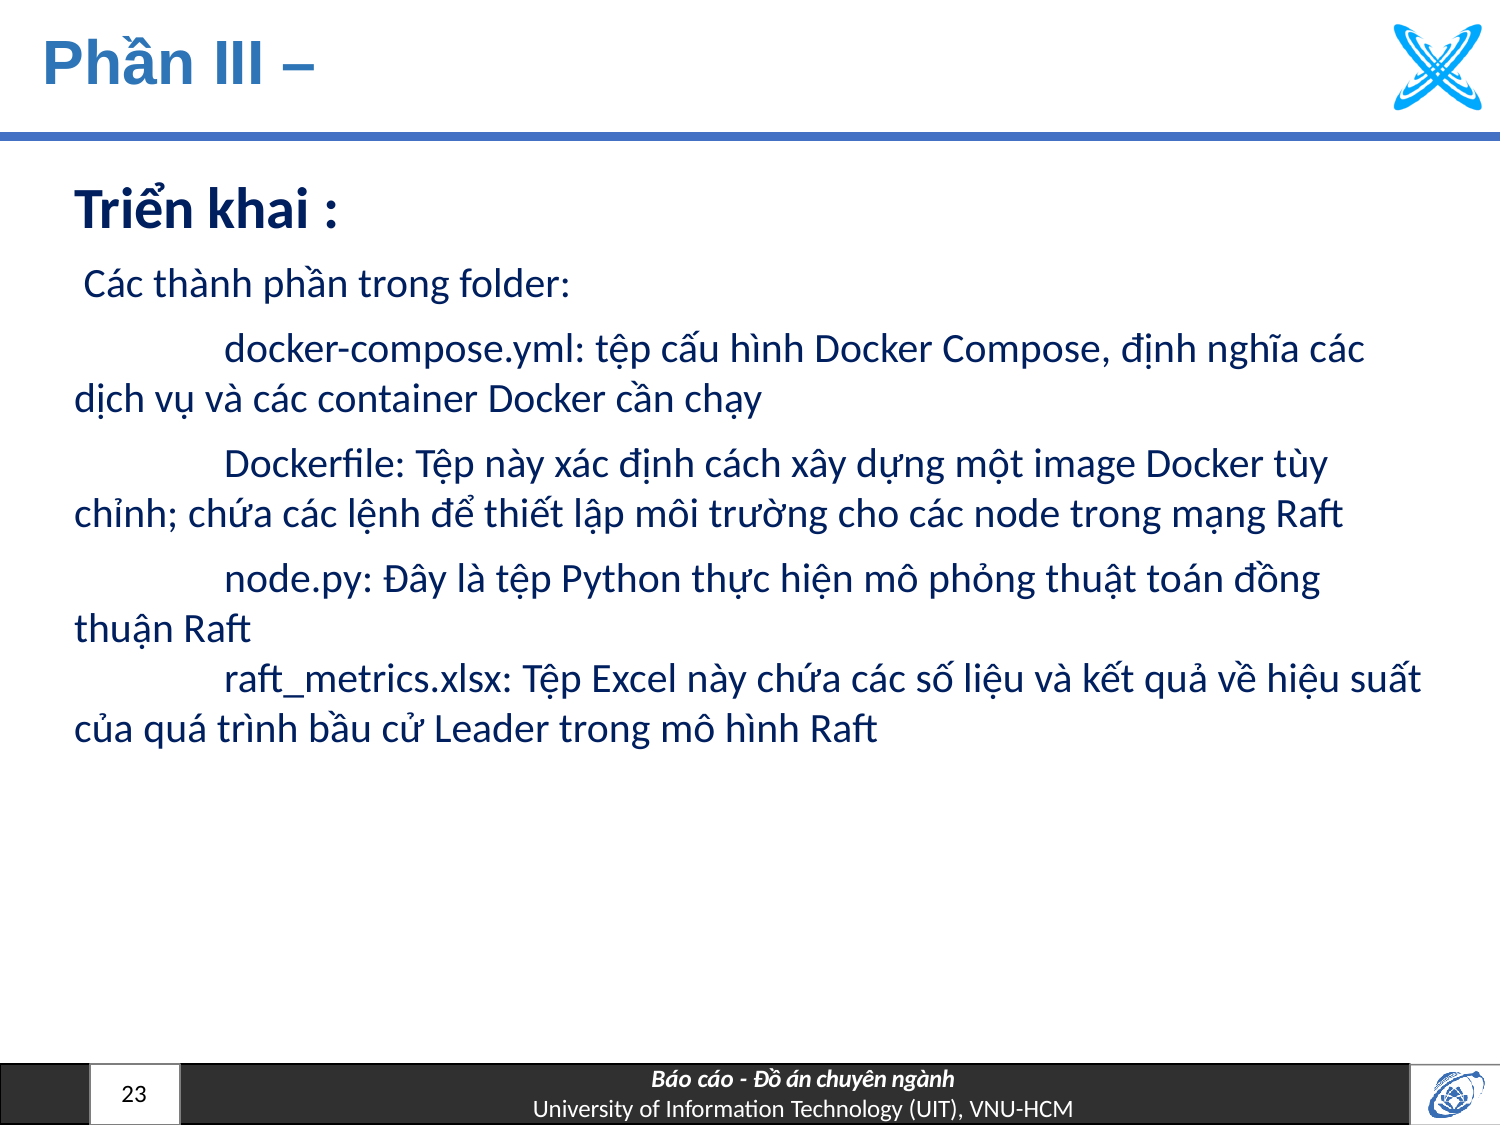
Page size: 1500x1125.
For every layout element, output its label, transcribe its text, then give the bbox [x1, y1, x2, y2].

footer Báo cáo - Đồ án chuyên ngành University of Information Technology (UIT), VNU-HCM [528, 1066, 1079, 1125]
picture [1392, 23, 1482, 112]
title Phần III – [40, 20, 1125, 211]
text_box Triển khai : Các thành phần trong folder: docker-compose.yml: tệp cấu hình Docker Compose, định nghĩa các dịch vụ và các container Docker cần chạy Dockerfile: Tệp này xác định cách xây dựng một image Docker tùy chỉnh; chứa các lệnh để thiết lập môi trường cho các node trong mạng Raft node.py: Đây là tệp Python thực hiện mô phỏng thuật toán đồng thuận Raft raft_metrics.xlsx: Tệp Excel này chứa các số liệu và kết quả về hiệu suất của quá trình bầu cử Leader trong mô hình Raft [72, 177, 1428, 752]
picture [1444, 32, 1482, 102]
slide_number 23 [115, 1081, 154, 1125]
picture [1403, 1042, 1500, 1125]
